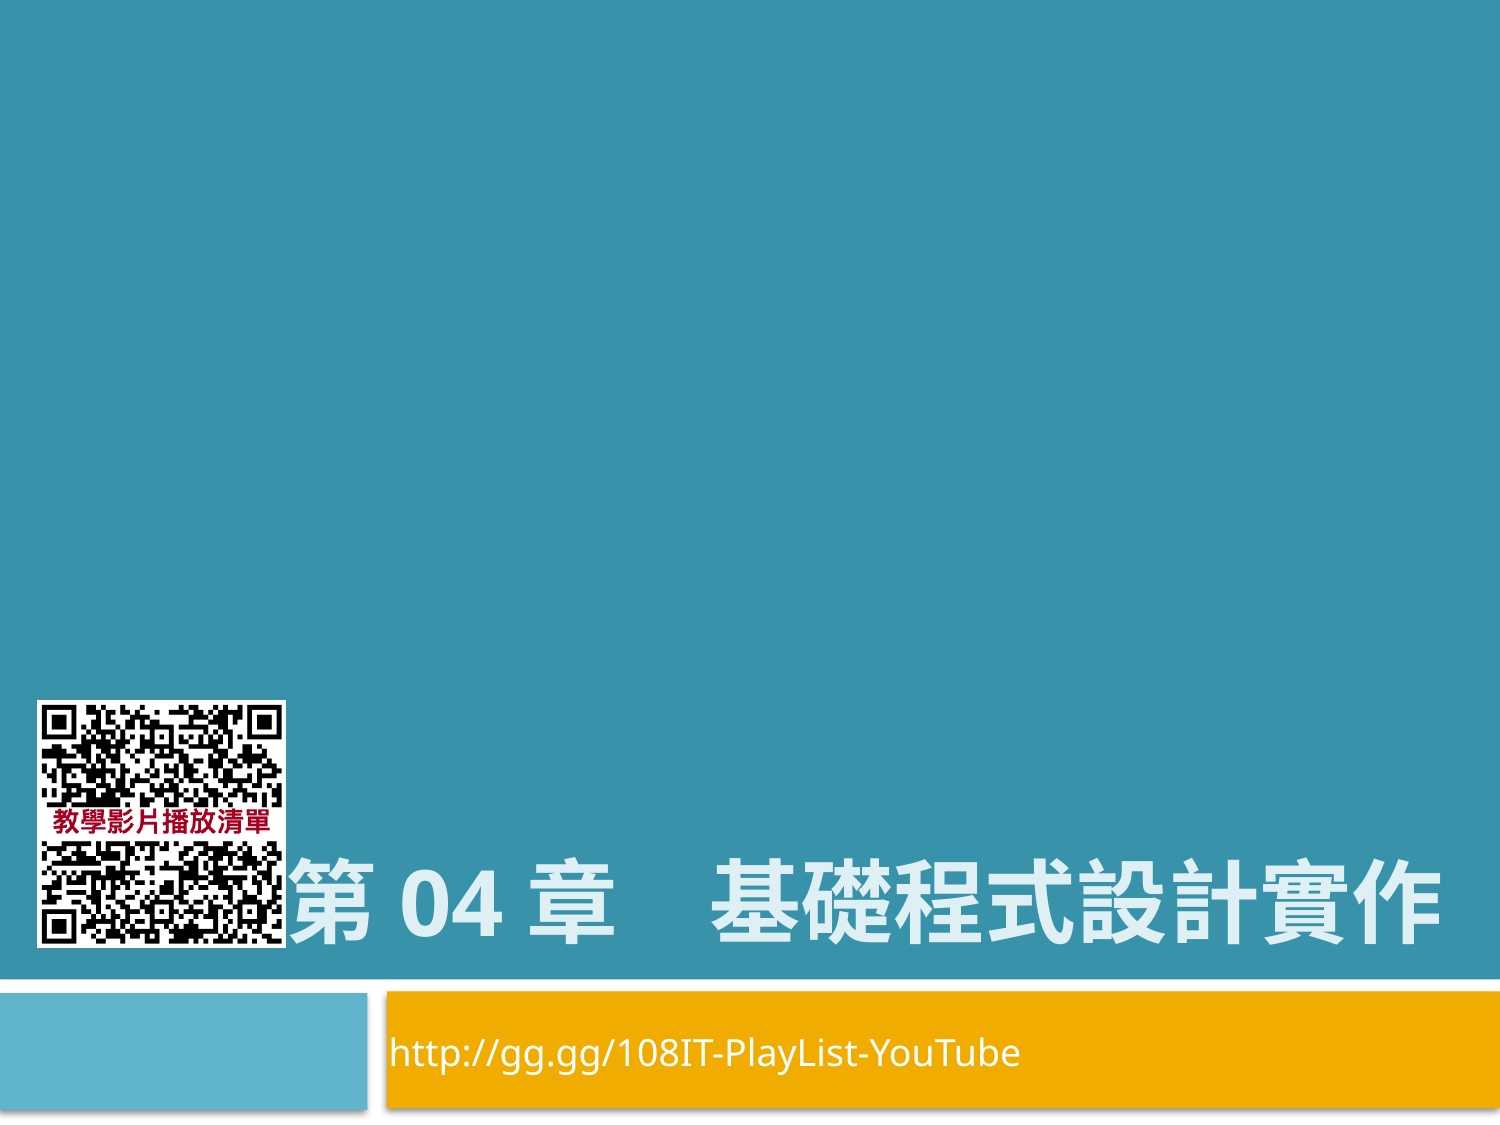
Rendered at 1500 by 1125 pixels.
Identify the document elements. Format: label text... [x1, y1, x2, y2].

picture [37, 699, 286, 949]
title 第04章 基礎程式設計實作 [73, 775, 1459, 963]
text_box http://gg.gg/108IT-PlayList-YouTube [373, 1021, 1037, 1082]
